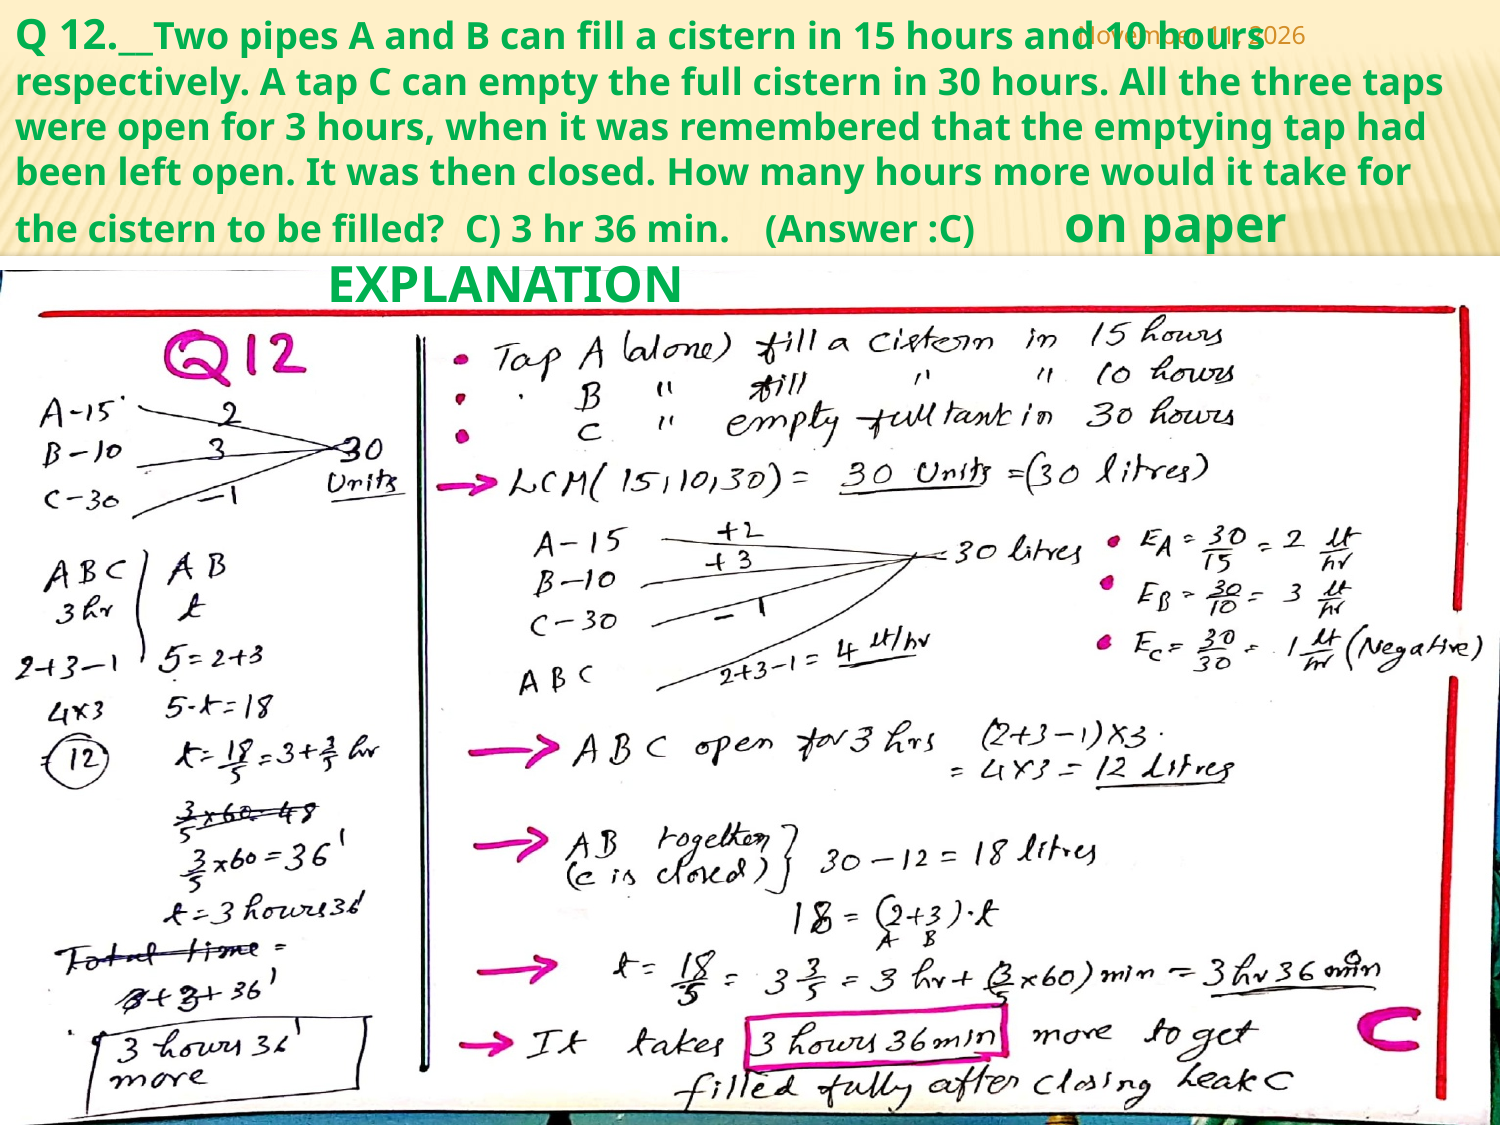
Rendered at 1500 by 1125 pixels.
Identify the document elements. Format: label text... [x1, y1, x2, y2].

text_box Q 12.__Two pipes A and B can fill a cistern in 15 hours and 10 hours respectively. A tap C can empty the full cistern in 30 hours. All the three taps were open for 3 hours, when it was remembered that the emptying tap had been left open. It was then closed. How many hours more would it take for the cistern to be filled? C) 3 hr 36 min. (Answer :C) on paper EXPLANATION [0, 0, 1500, 269]
picture [0, 269, 1500, 1125]
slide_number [1062, 12, 1475, 60]
